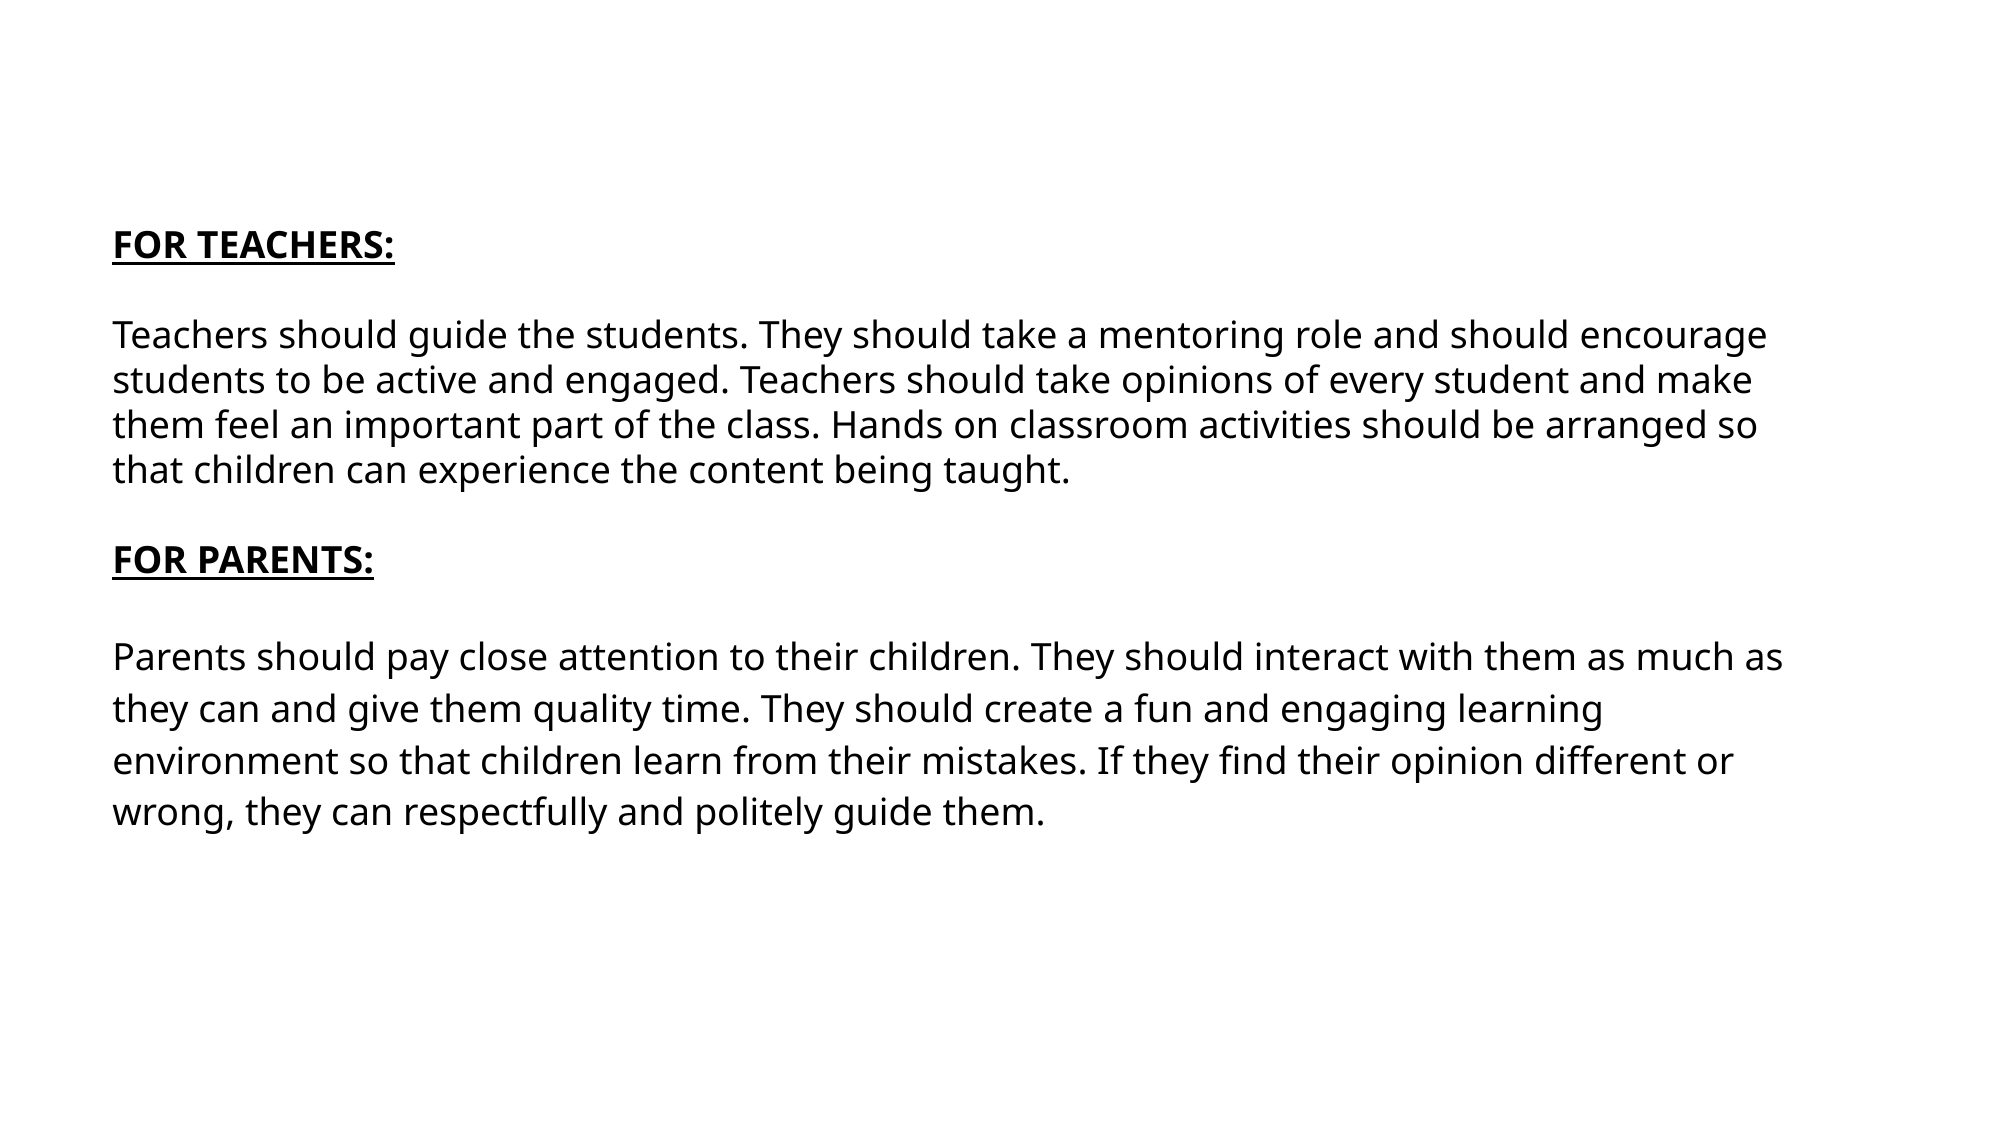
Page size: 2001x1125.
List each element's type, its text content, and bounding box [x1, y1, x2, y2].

text_box FOR TEACHERS: Teachers should guide the students. They should take a mentoring role and should encourage students to be active and engaged. Teachers should take opinions of every student and make them feel an important part of the class. Hands on classroom activities should be arranged so that children can experience the content being taught. FOR PARENTS: Parents should pay close attention to their children. They should interact with them as much as they can and give them quality time. They should create a fun and engaging learning environment so that children learn from their mistakes. If they find their opinion different or wrong, they can respectfully and politely guide them. [97, 214, 1850, 931]
